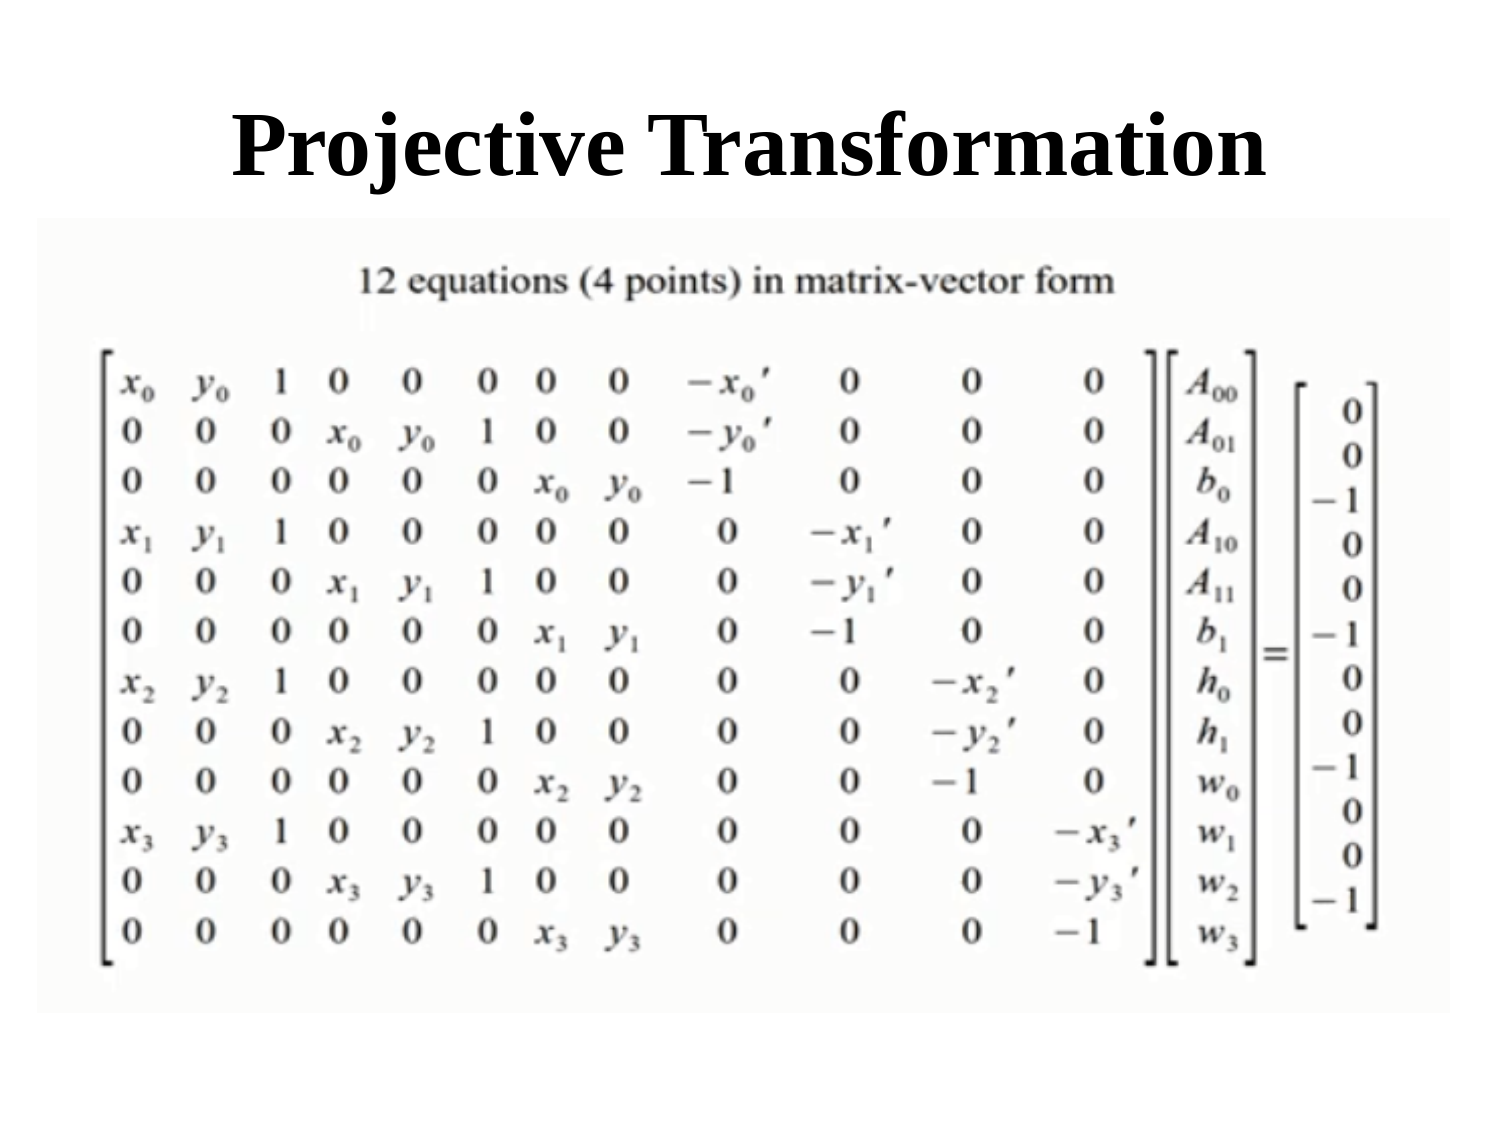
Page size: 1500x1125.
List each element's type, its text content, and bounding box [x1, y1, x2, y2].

title Projective Transformation [75, 45, 1425, 217]
picture [37, 218, 1451, 1013]
